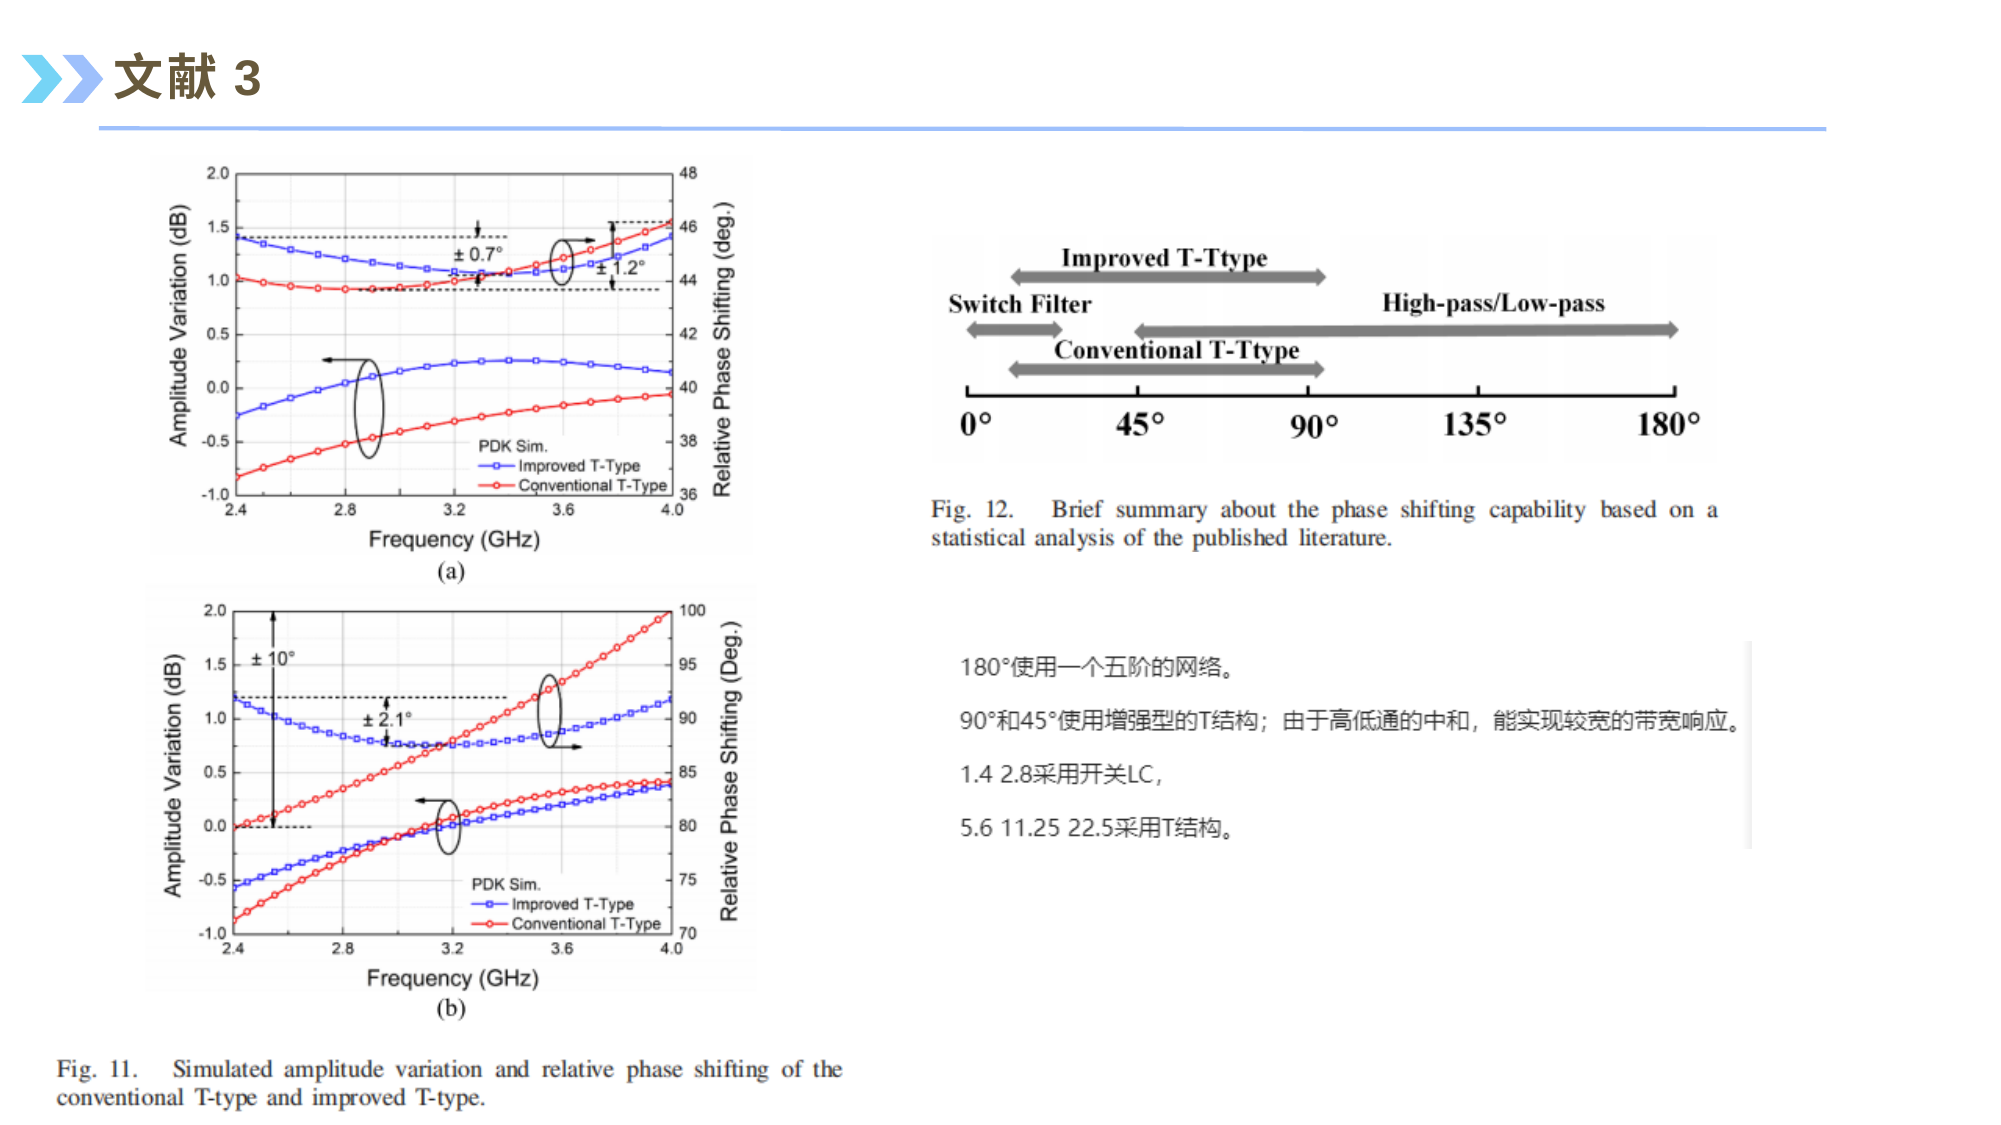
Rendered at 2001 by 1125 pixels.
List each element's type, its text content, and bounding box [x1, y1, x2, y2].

picture [905, 219, 1729, 552]
picture [54, 148, 846, 1121]
title 文献3 [113, 42, 1713, 116]
picture [952, 641, 1752, 849]
